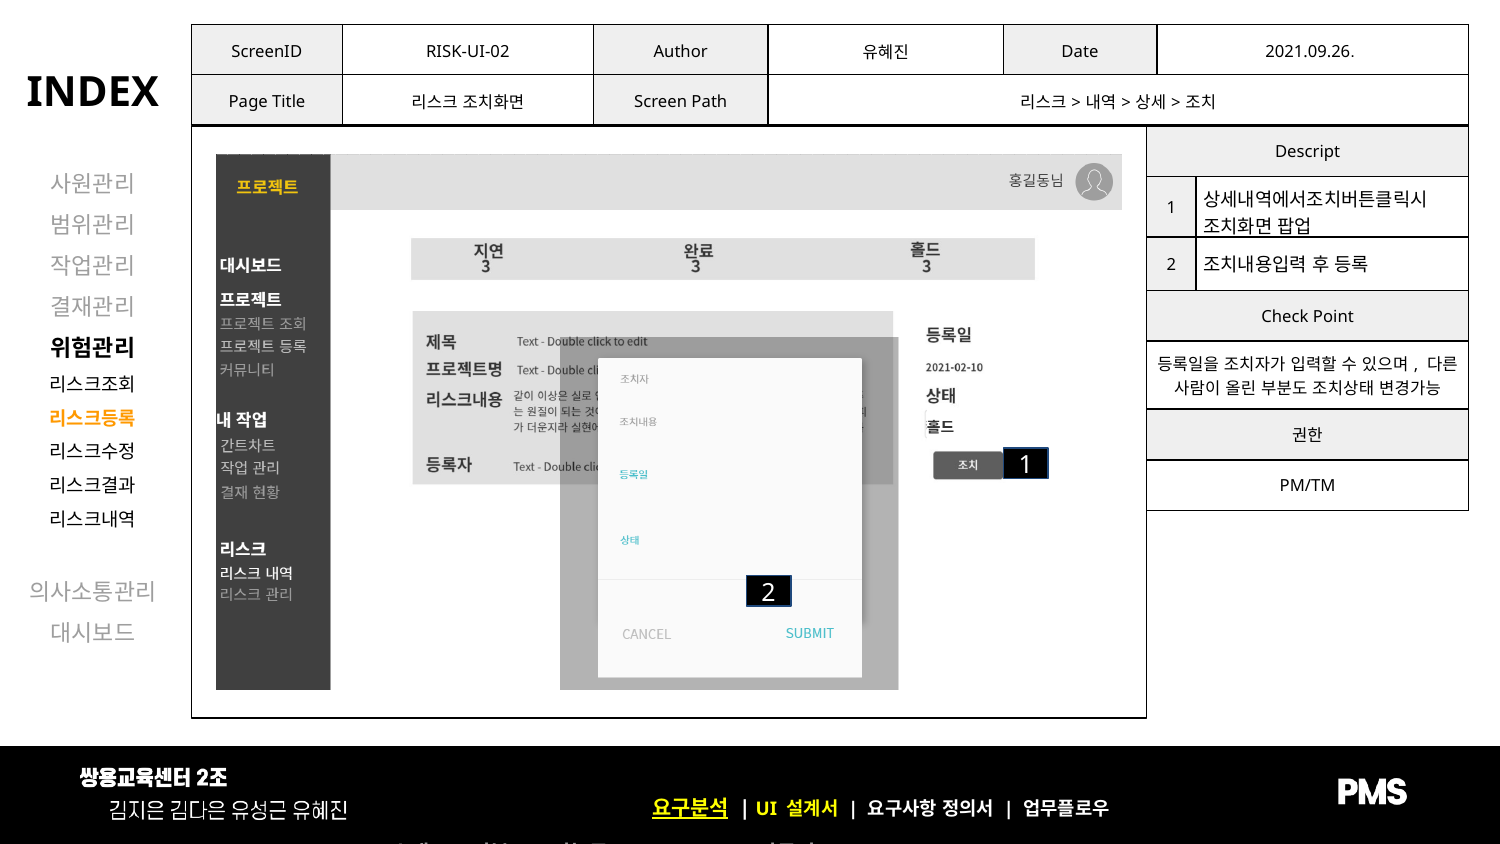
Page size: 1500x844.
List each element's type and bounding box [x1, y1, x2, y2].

text_box [191, 125, 1147, 718]
picture [216, 153, 1122, 690]
table_cell [1147, 461, 1468, 510]
table_cell [1147, 291, 1468, 340]
text_box [7, 24, 179, 746]
table_cell [1147, 410, 1468, 459]
table_cell [1147, 238, 1195, 290]
table_header [343, 25, 593, 74]
table_header [1158, 25, 1468, 74]
table_cell [769, 75, 1468, 124]
table_cell [192, 75, 342, 124]
table_cell [1147, 342, 1468, 408]
table_header [192, 25, 342, 74]
table_header [594, 25, 767, 74]
table_cell [1197, 238, 1468, 290]
table_cell [343, 75, 593, 124]
table_cell [1147, 177, 1195, 236]
table_header [1147, 127, 1468, 176]
table_cell [594, 75, 767, 124]
table_header [769, 25, 1003, 74]
table_cell [1197, 177, 1468, 236]
table_header [1004, 25, 1156, 74]
picture [0, 746, 1500, 844]
